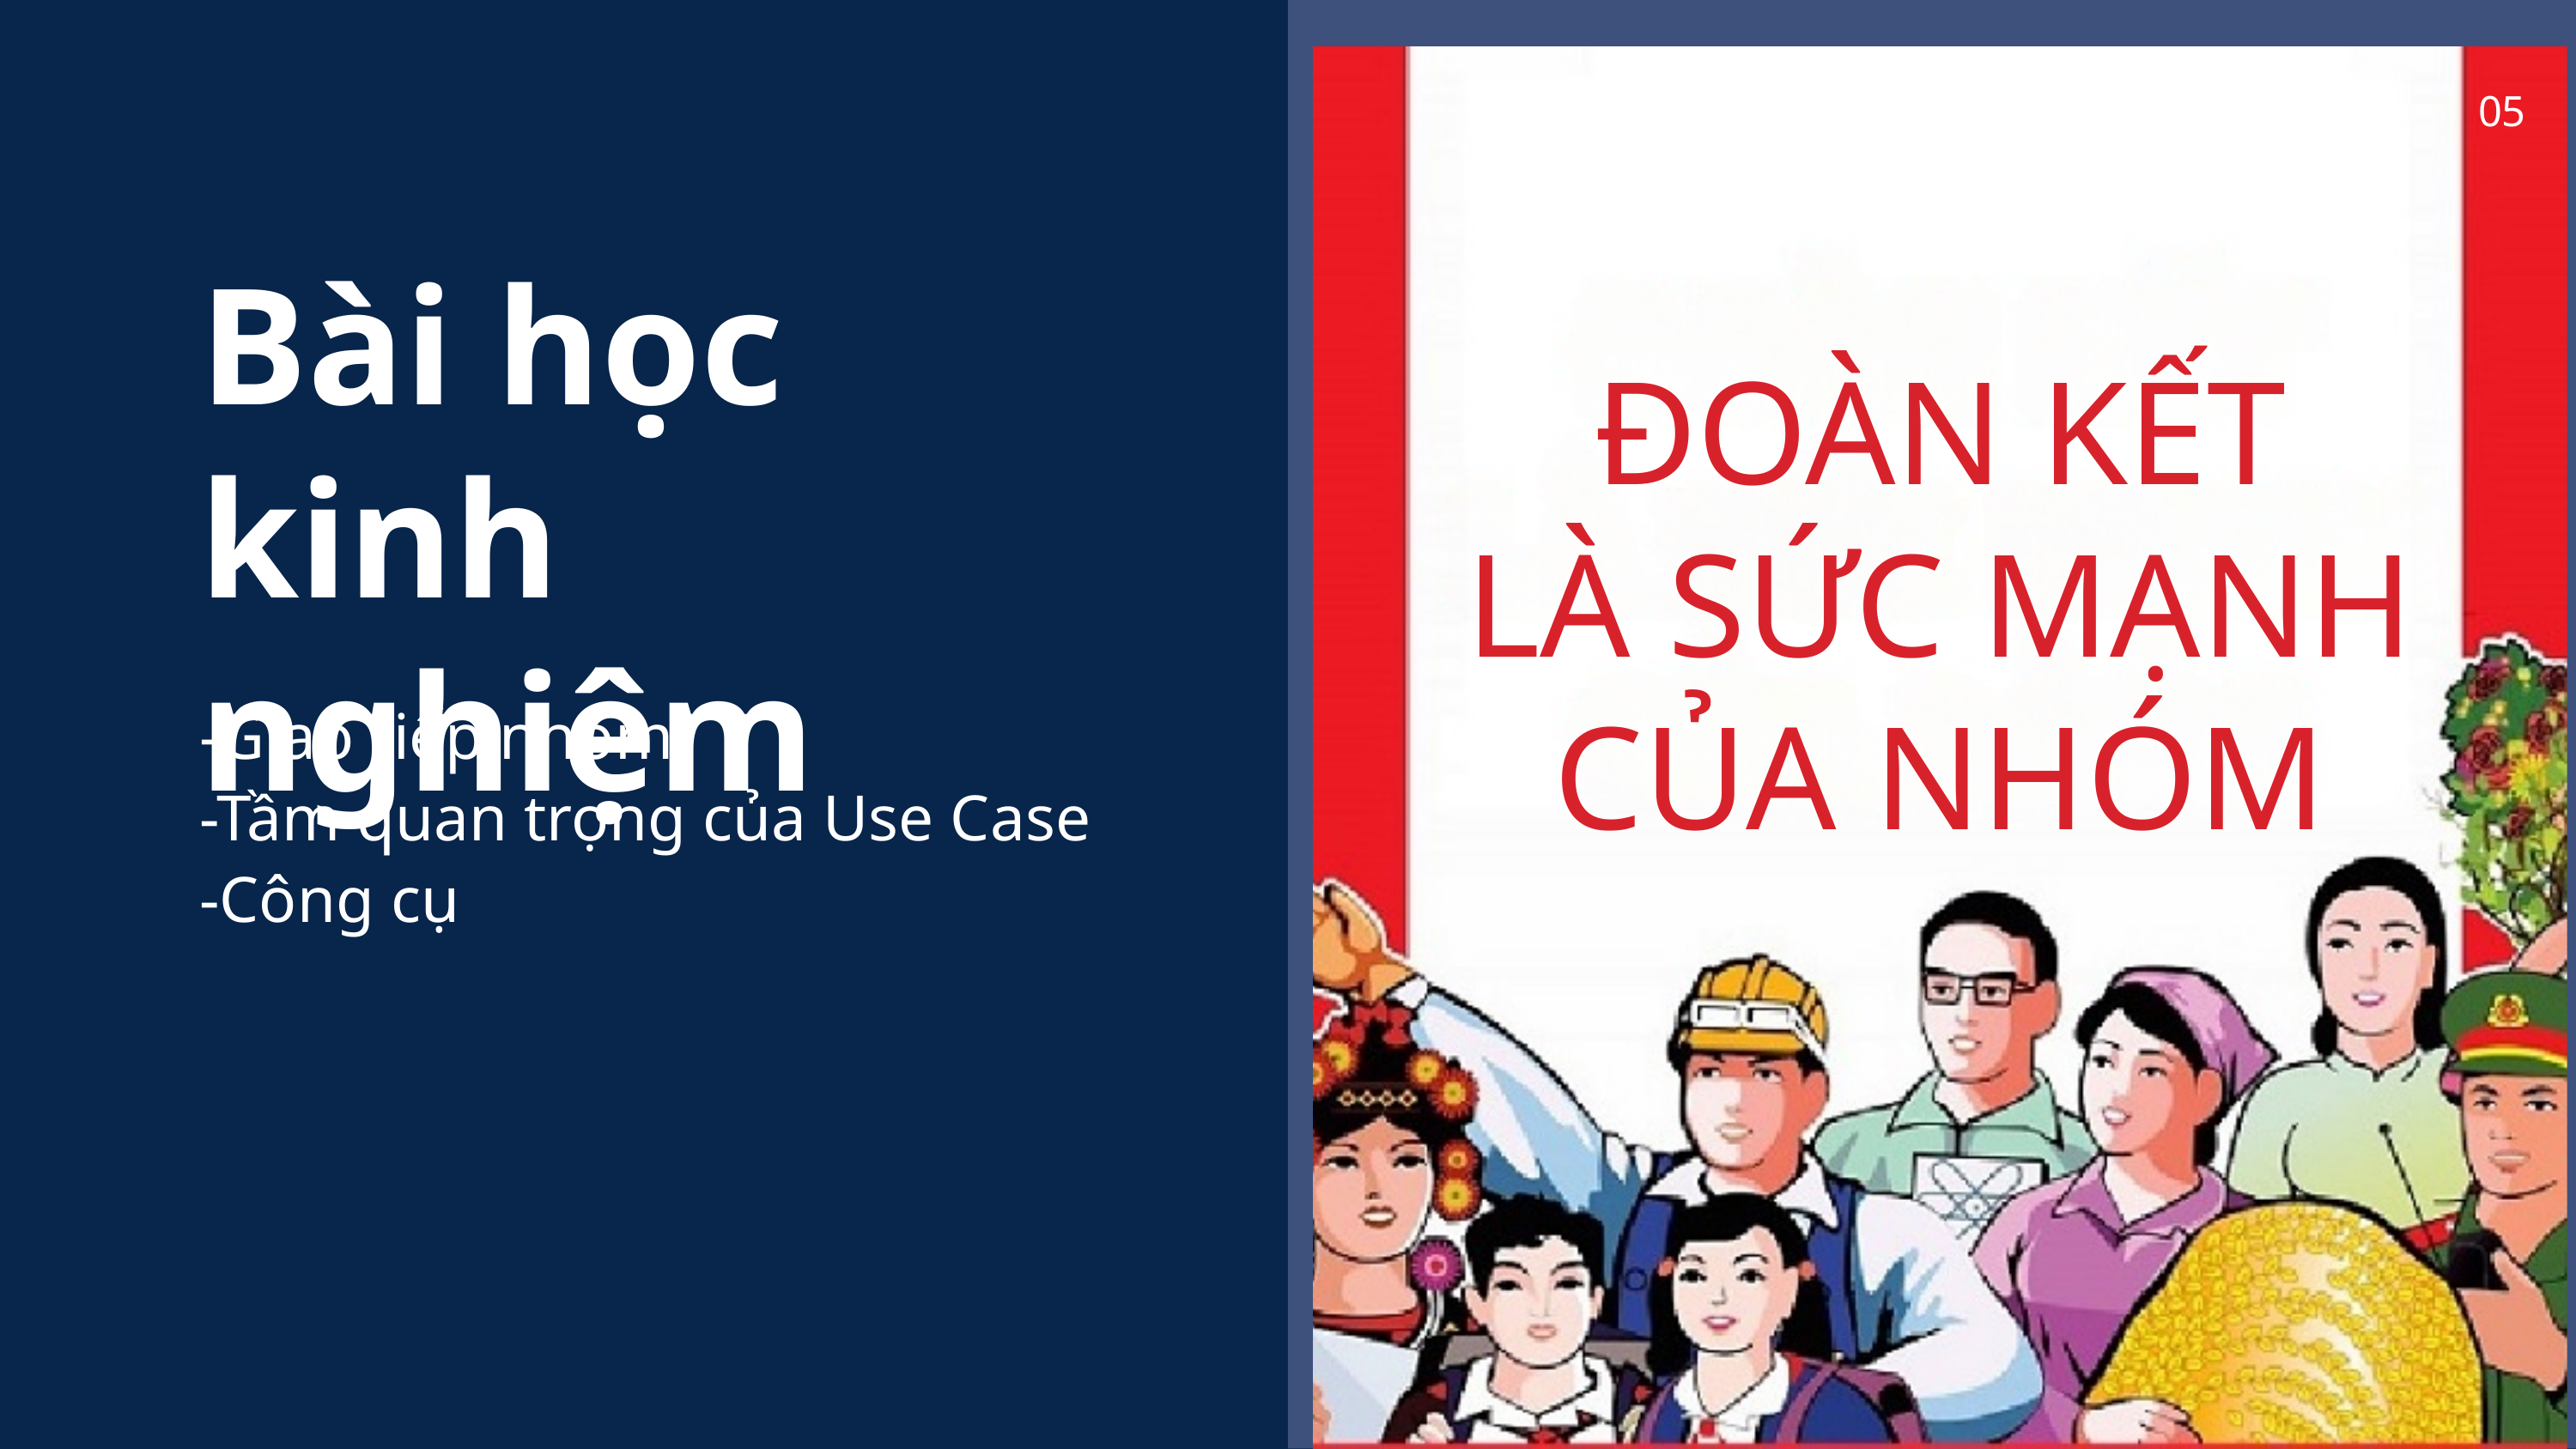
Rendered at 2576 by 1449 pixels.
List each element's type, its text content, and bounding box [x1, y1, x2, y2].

text_box 05 [2478, 70, 2573, 136]
text_box [1313, 46, 2567, 1449]
text_box [1287, 0, 2576, 1449]
text_box ĐOÀN KẾT LÀ SỨC MẠNH CỦA NHÓM [1425, 340, 2455, 858]
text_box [199, 243, 1206, 1009]
